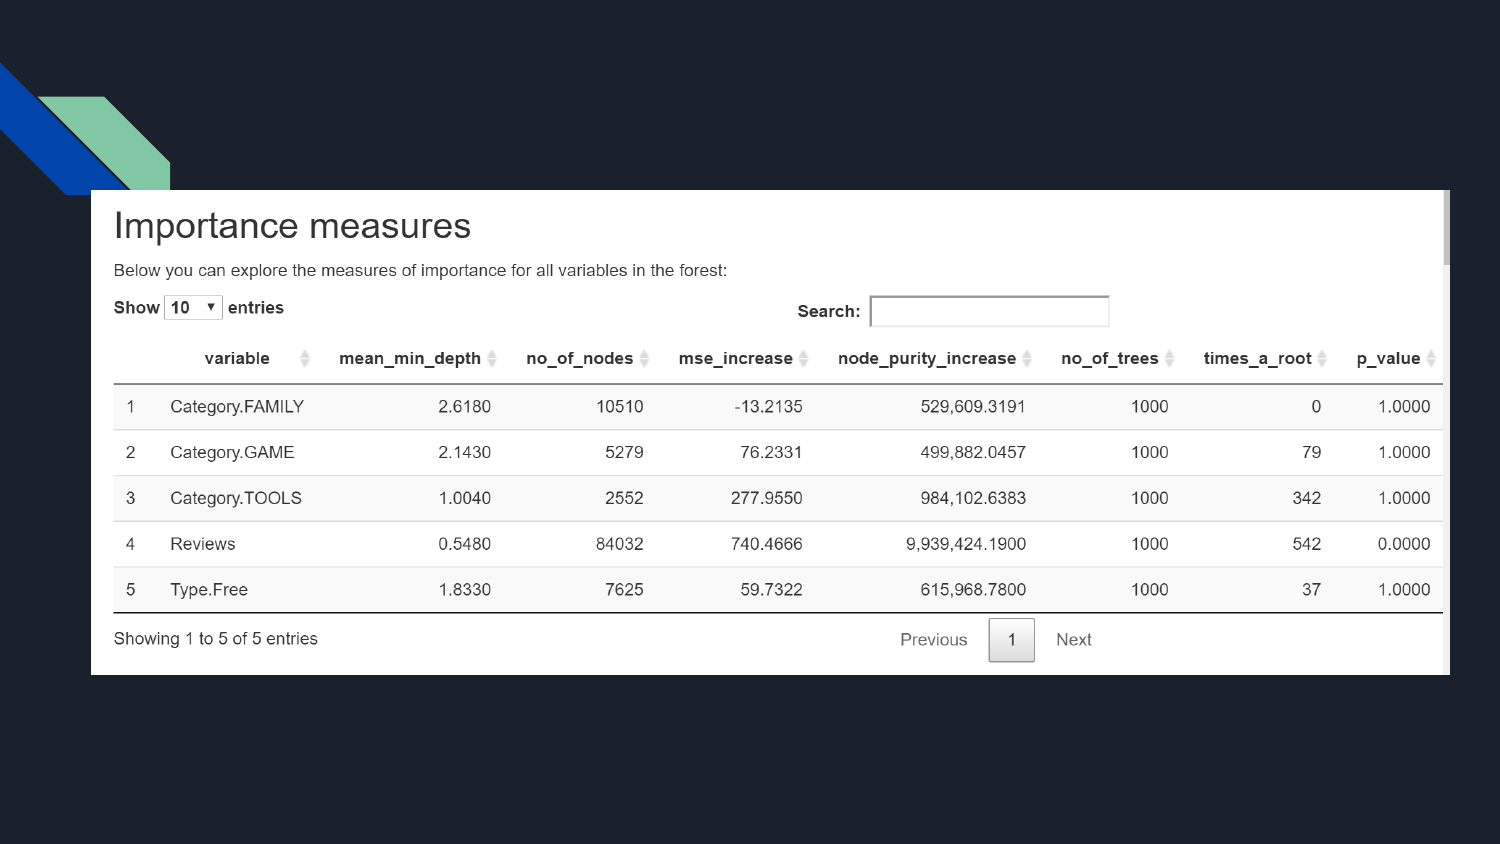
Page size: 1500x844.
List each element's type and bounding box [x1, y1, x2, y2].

picture [91, 190, 1451, 675]
